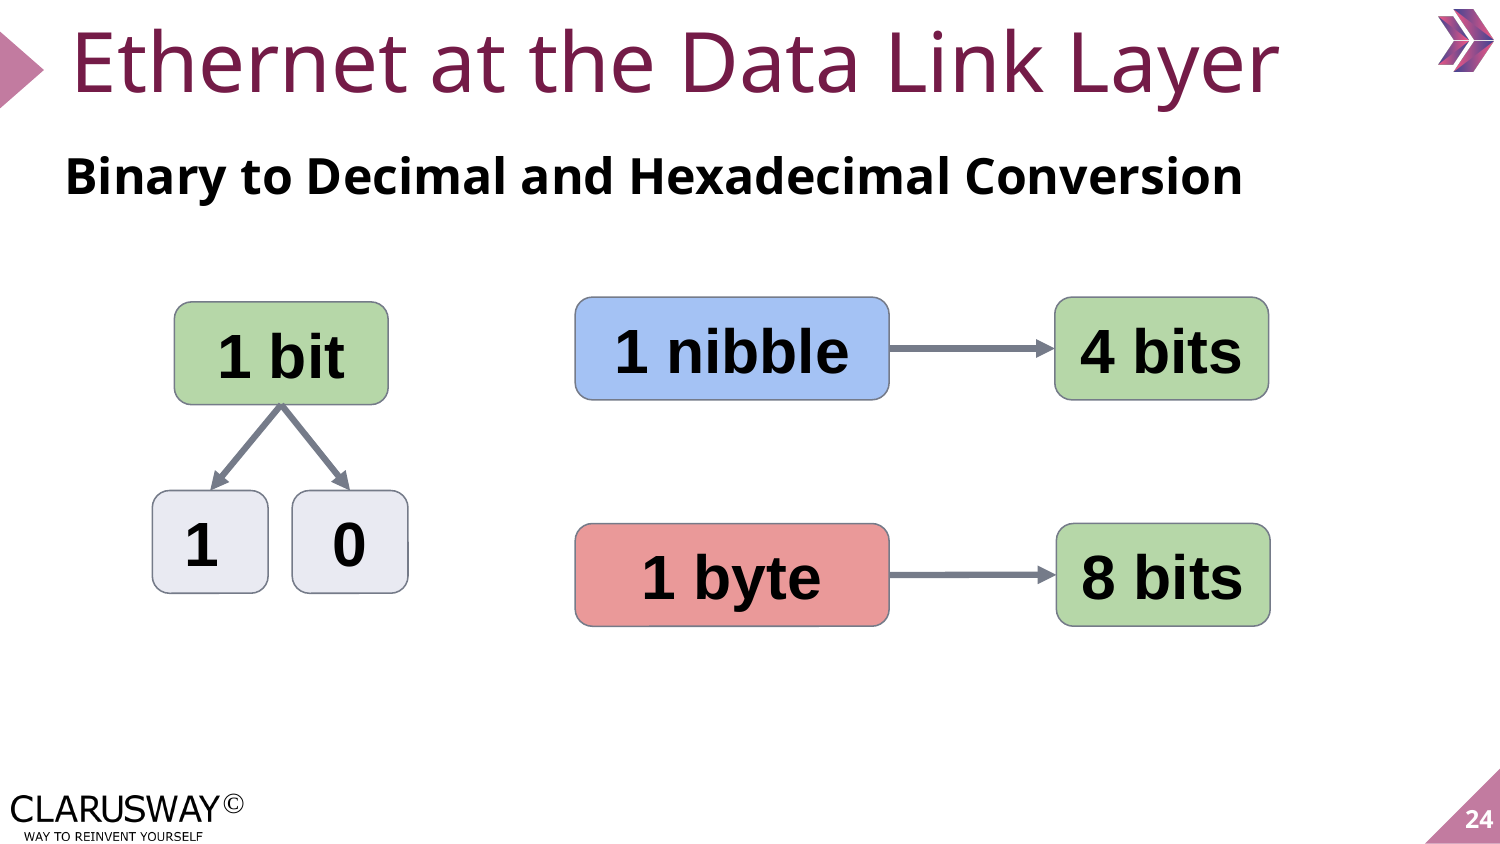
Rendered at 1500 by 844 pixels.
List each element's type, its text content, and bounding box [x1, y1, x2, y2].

text_box 1 nibble [575, 297, 890, 400]
text_box 4 bits [1054, 297, 1269, 400]
text_box 1 bit [174, 301, 389, 405]
text_box 8 bits [1056, 523, 1271, 627]
text_box 1 byte [575, 523, 890, 627]
text_box 1 [152, 490, 269, 594]
picture [11, 795, 220, 841]
text_box 0 [292, 490, 409, 594]
slide_number 24 [1418, 760, 1494, 838]
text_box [280, 404, 351, 491]
picture [1438, 9, 1494, 72]
text_box Ethernet at the Data Link Layer [70, 28, 1365, 129]
text_box Binary to Decimal and Hexadecimal Conversion [49, 129, 1426, 226]
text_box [209, 404, 279, 491]
